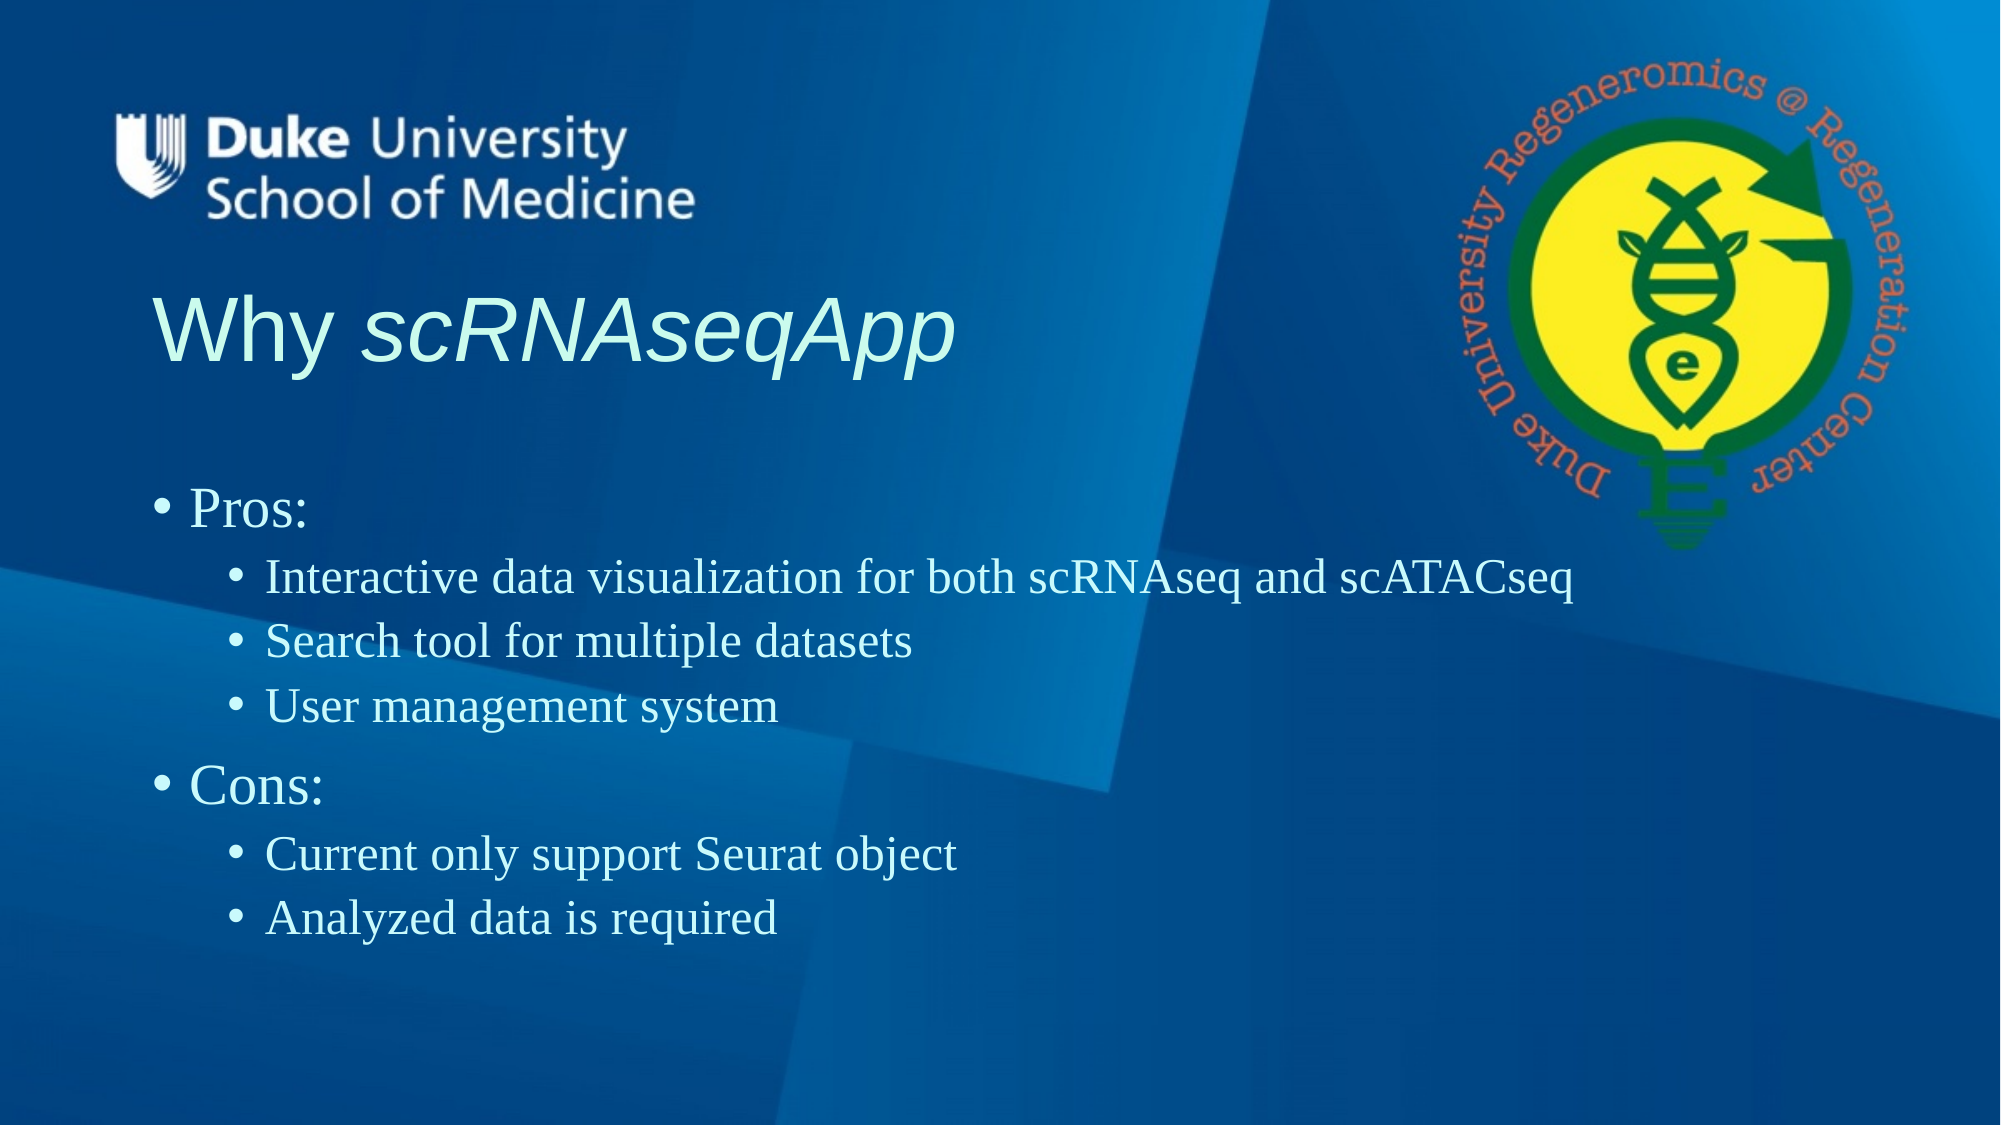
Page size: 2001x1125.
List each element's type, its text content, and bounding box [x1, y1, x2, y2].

picture [0, 0, 2001, 1125]
title Why scRNAseqApp [137, 222, 1437, 441]
picture [1912, 212, 1920, 219]
list Pros: Interactive data visualization for both scRNAseq and scATACseq Search tool for multiple datasets User management system Cons: Current only support Seurat object Analyzed data is required [137, 469, 1863, 1014]
